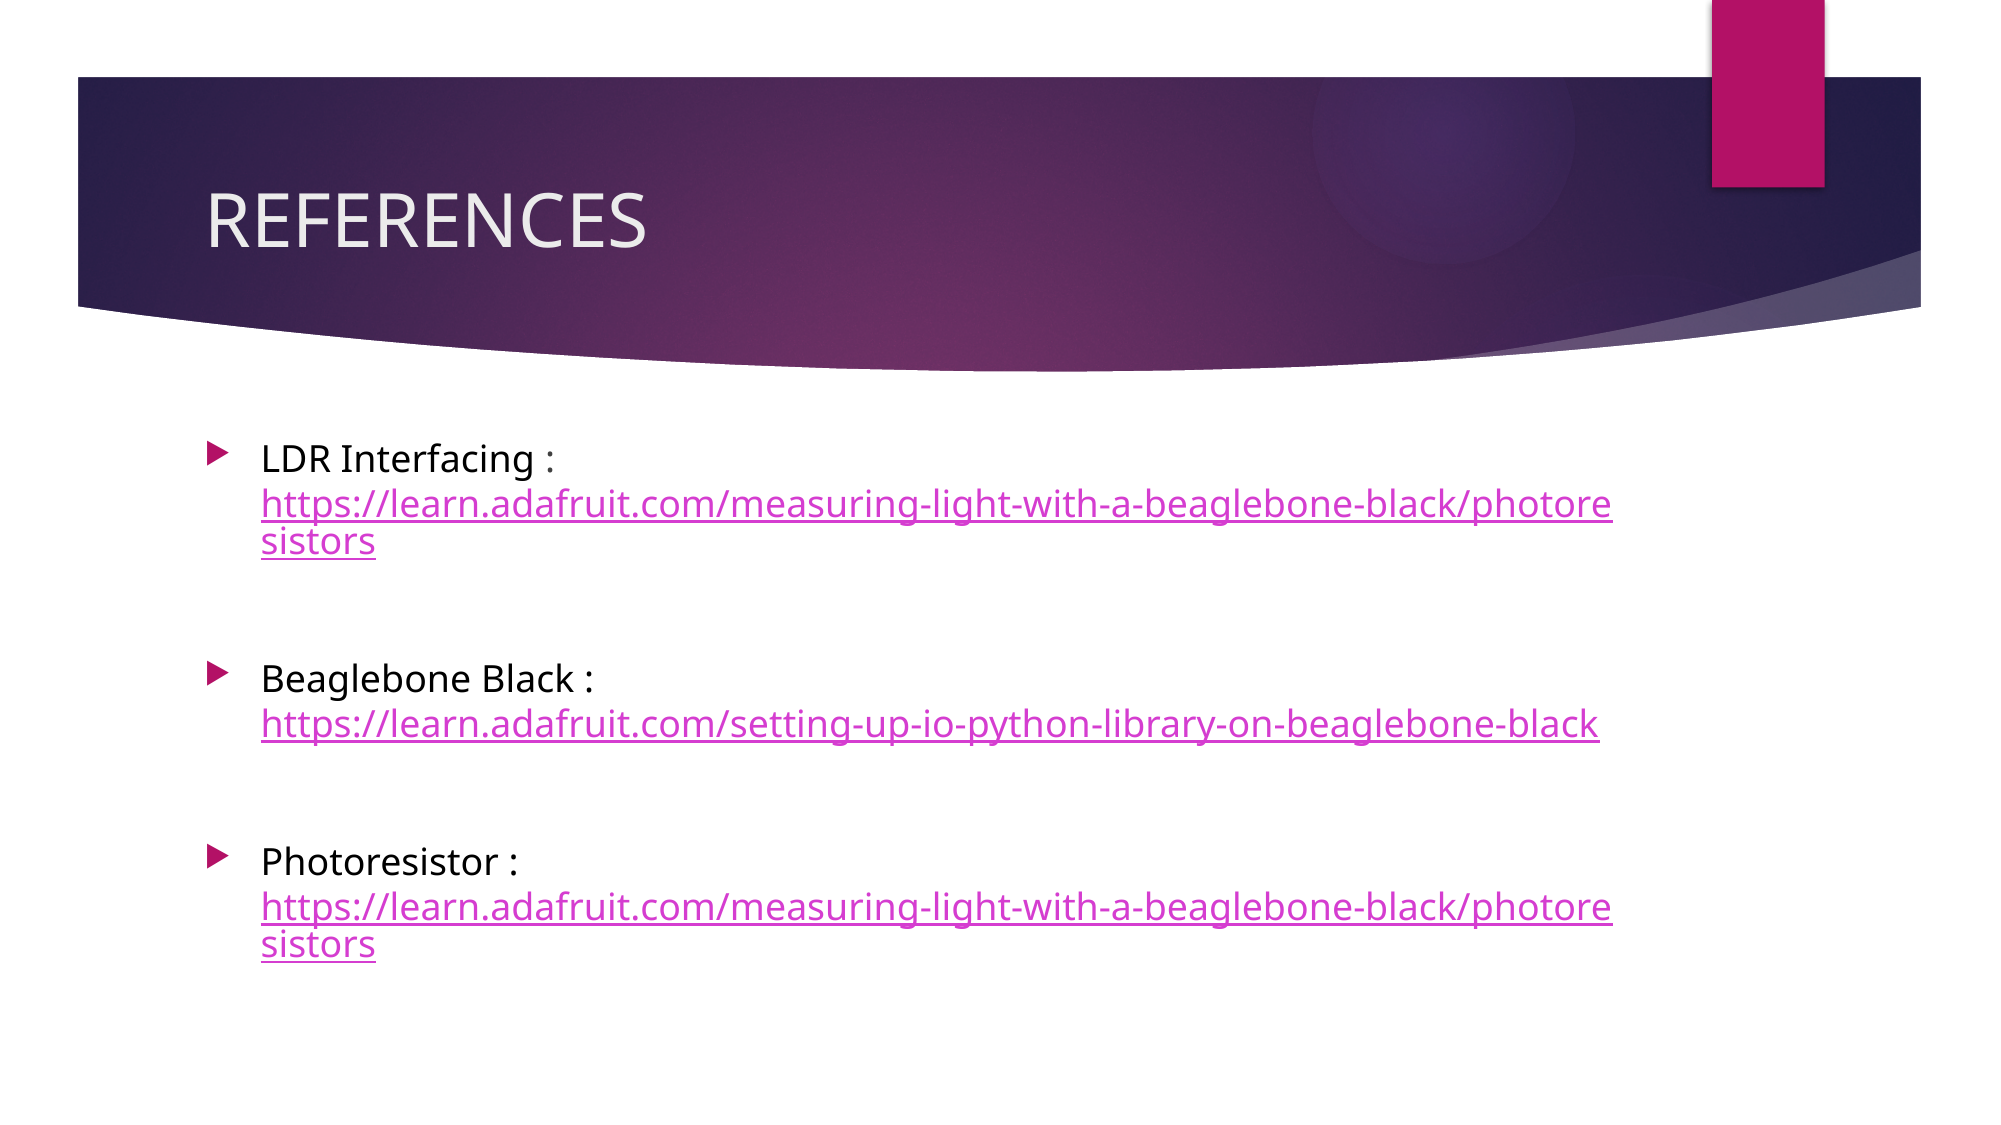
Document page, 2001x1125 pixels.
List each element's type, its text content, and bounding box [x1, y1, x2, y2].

title REFERENCES [189, 159, 1627, 276]
list LDR Interfacing : https://learn.adafruit.com/measuring-light-with-a-beaglebone-black/photoresistors Beaglebone Black : https://learn.adafruit.com/setting-up-io-python-library-on-beaglebone-black Photoresistor : https://learn.adafruit.com/measuring-light-with-a-beaglebone-black/photoresistors [189, 427, 1638, 988]
